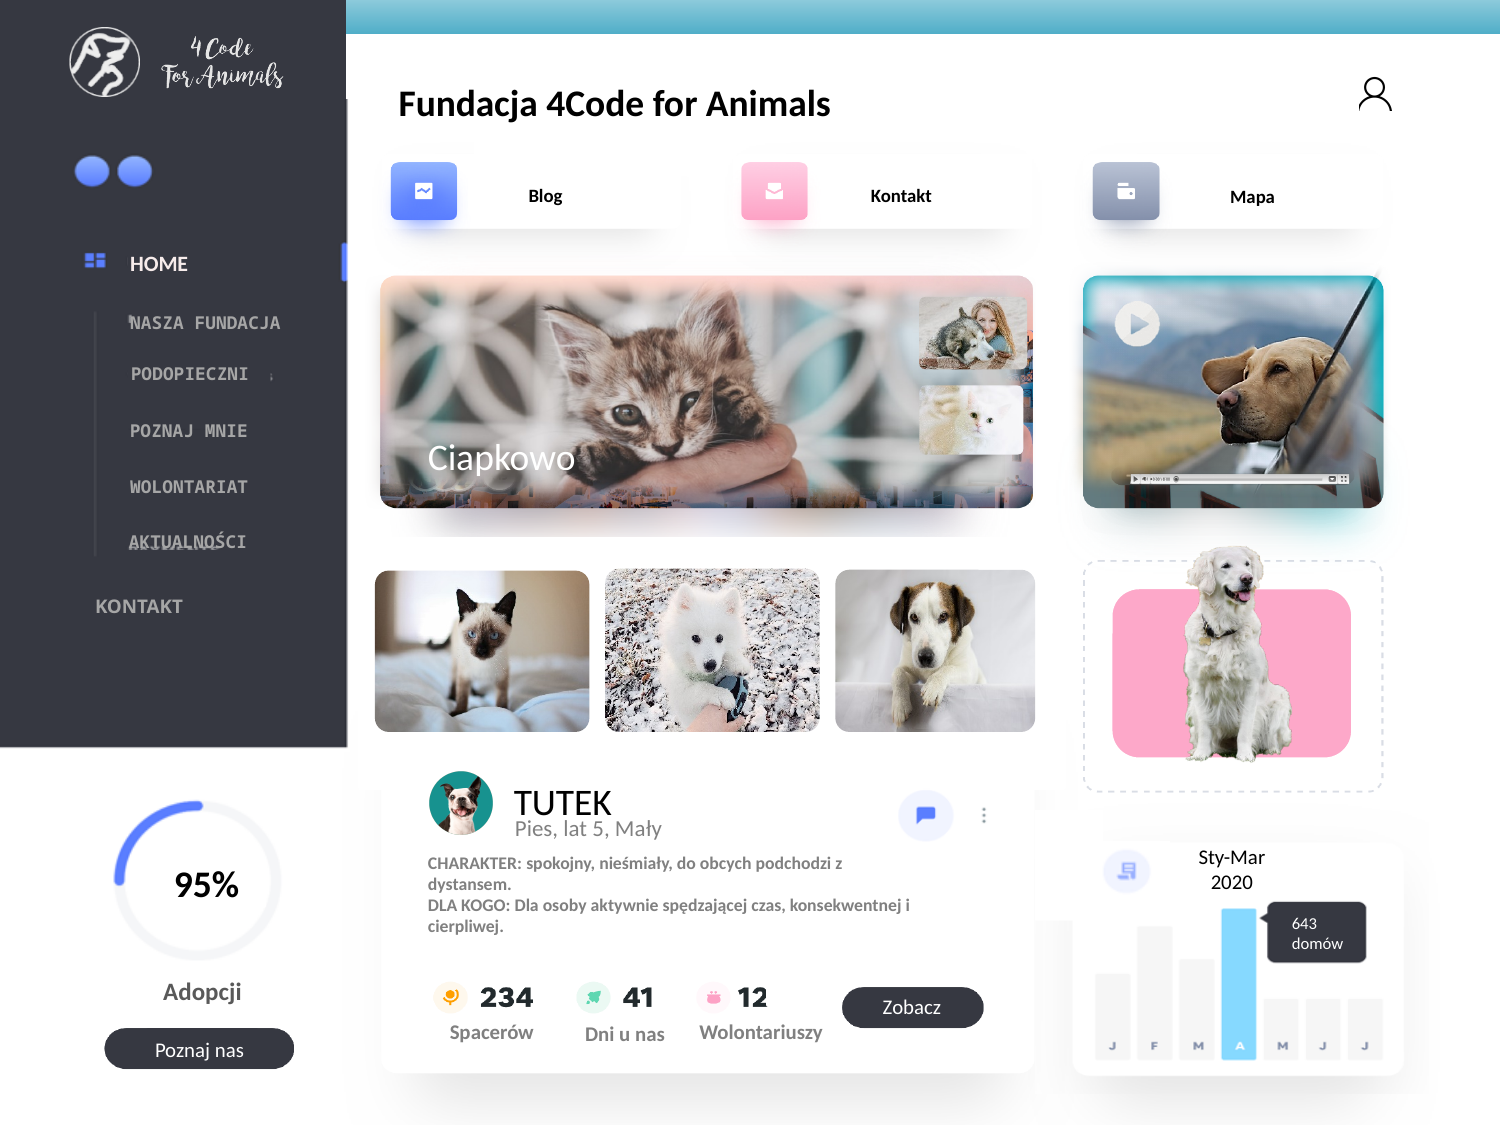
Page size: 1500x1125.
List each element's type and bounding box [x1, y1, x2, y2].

picture [1068, 261, 1393, 498]
list [41, 6, 1459, 1125]
picture [374, 570, 590, 733]
picture [870, 767, 1023, 854]
picture [835, 569, 1036, 733]
picture [1358, 68, 1393, 111]
text_box [0, 0, 346, 97]
picture [429, 771, 494, 836]
text_box [346, 0, 1500, 35]
picture [1063, 503, 1439, 788]
picture [80, 780, 305, 973]
picture [0, 26, 351, 752]
picture [1034, 810, 1429, 1095]
picture [365, 275, 1036, 509]
picture [604, 568, 820, 733]
